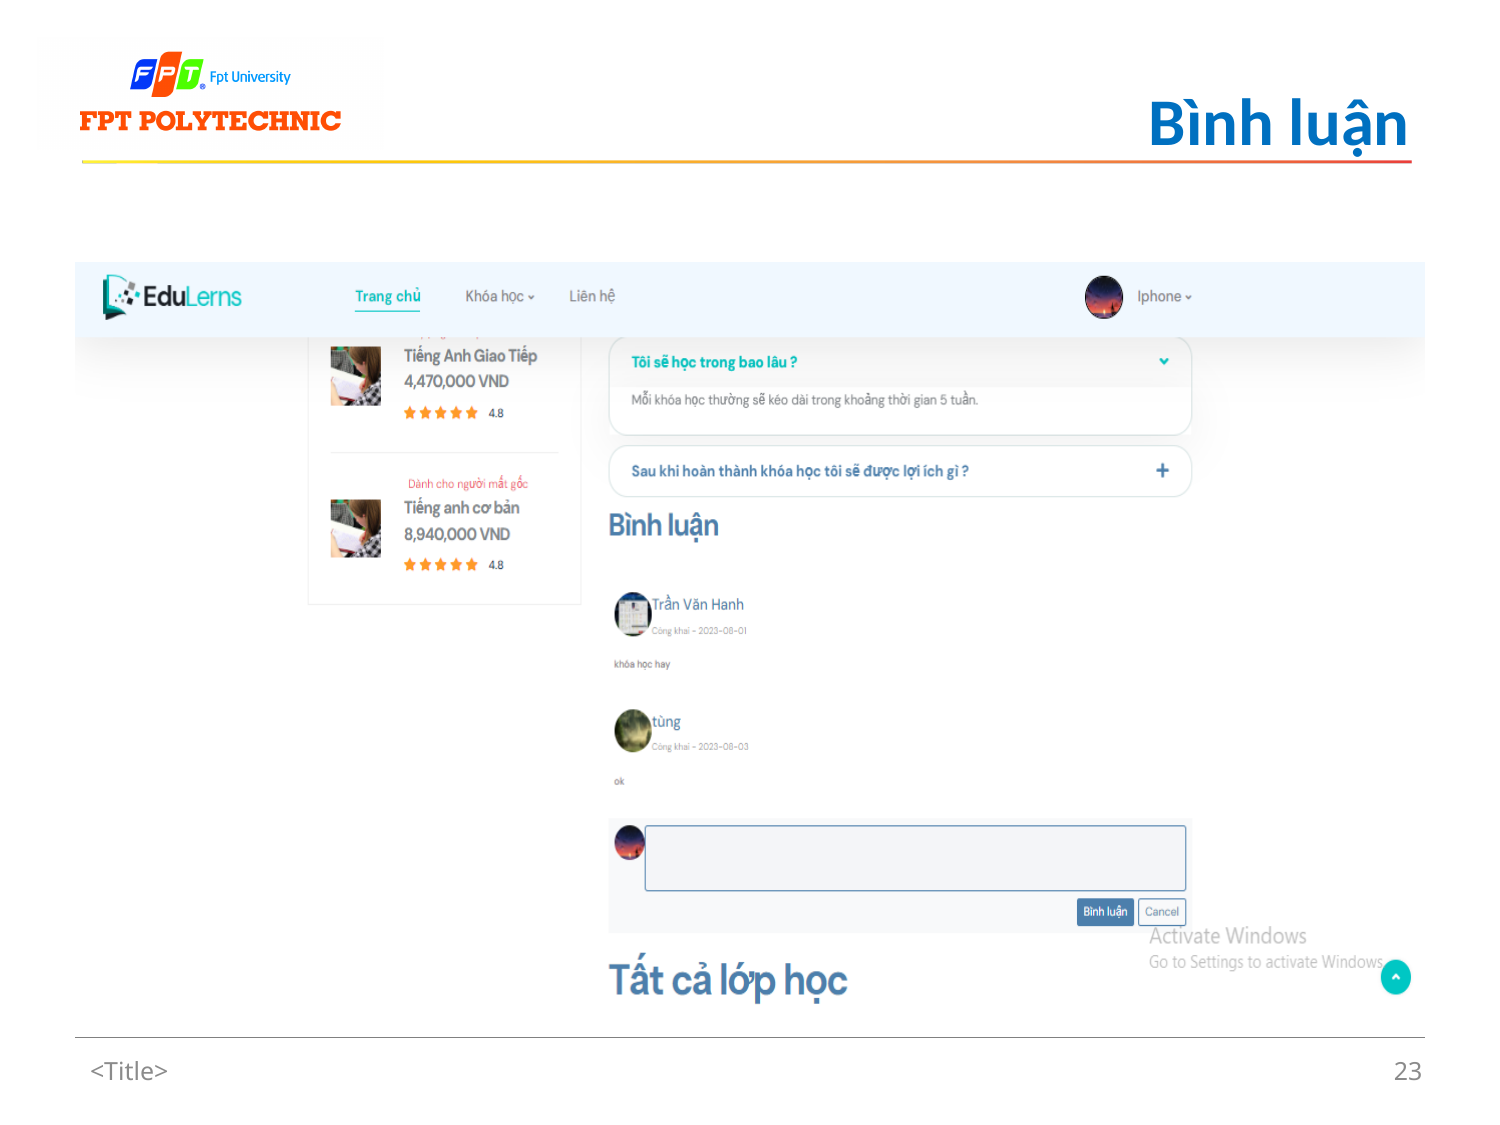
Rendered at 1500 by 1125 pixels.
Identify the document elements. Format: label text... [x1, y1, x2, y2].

footer <Title> [75, 1040, 1075, 1100]
picture [0, 0, 1500, 1006]
title Bình luận [74, 24, 1426, 213]
slide_number 23 [1087, 1042, 1438, 1103]
